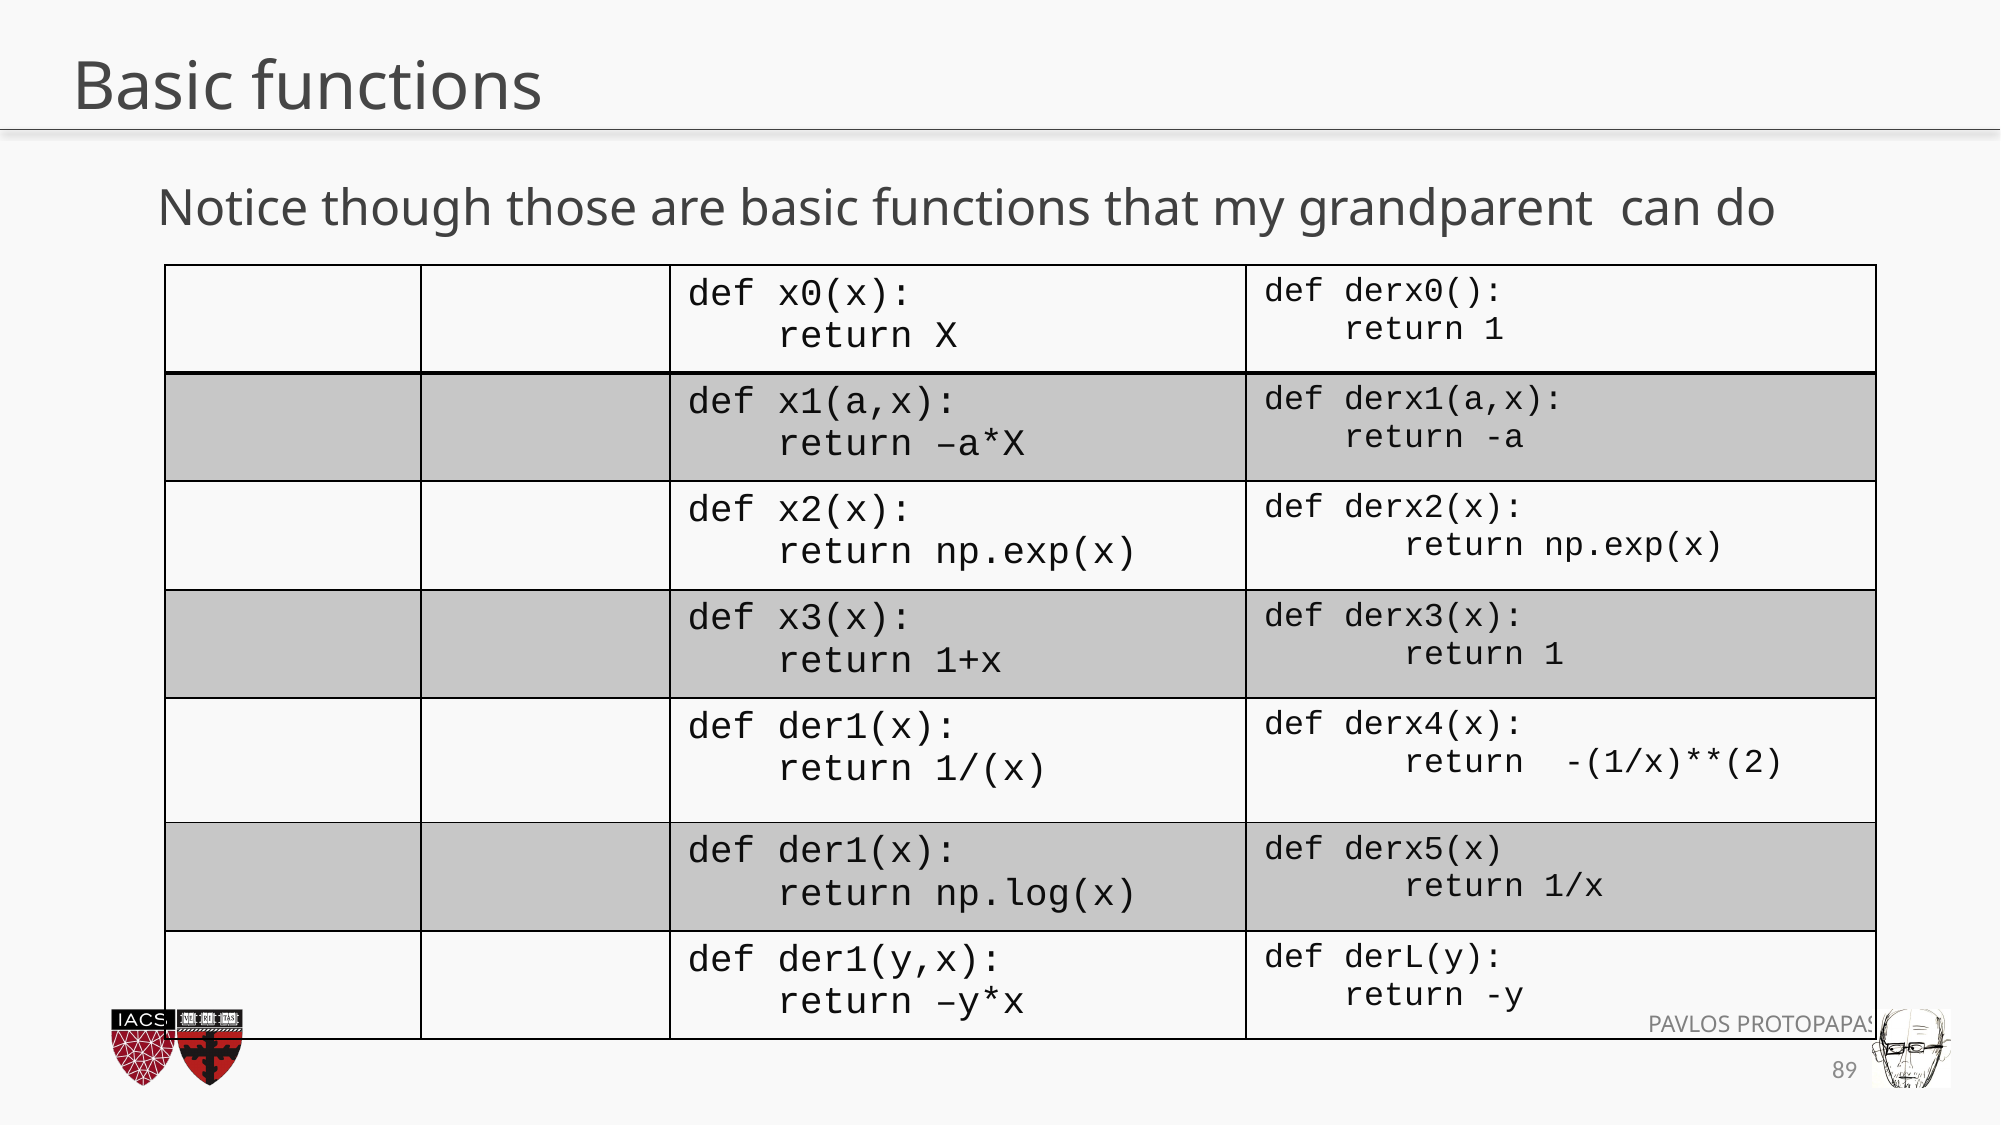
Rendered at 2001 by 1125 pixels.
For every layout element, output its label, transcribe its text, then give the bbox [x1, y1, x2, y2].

slide_number 89 [1405, 1040, 1873, 1099]
picture [166, 1009, 243, 1038]
text_box Notice though those are basic functions that my grandparent can do [142, 168, 1858, 244]
picture [109, 1009, 243, 1086]
title Basic functions [57, 35, 1943, 162]
picture [1873, 1009, 1951, 1088]
